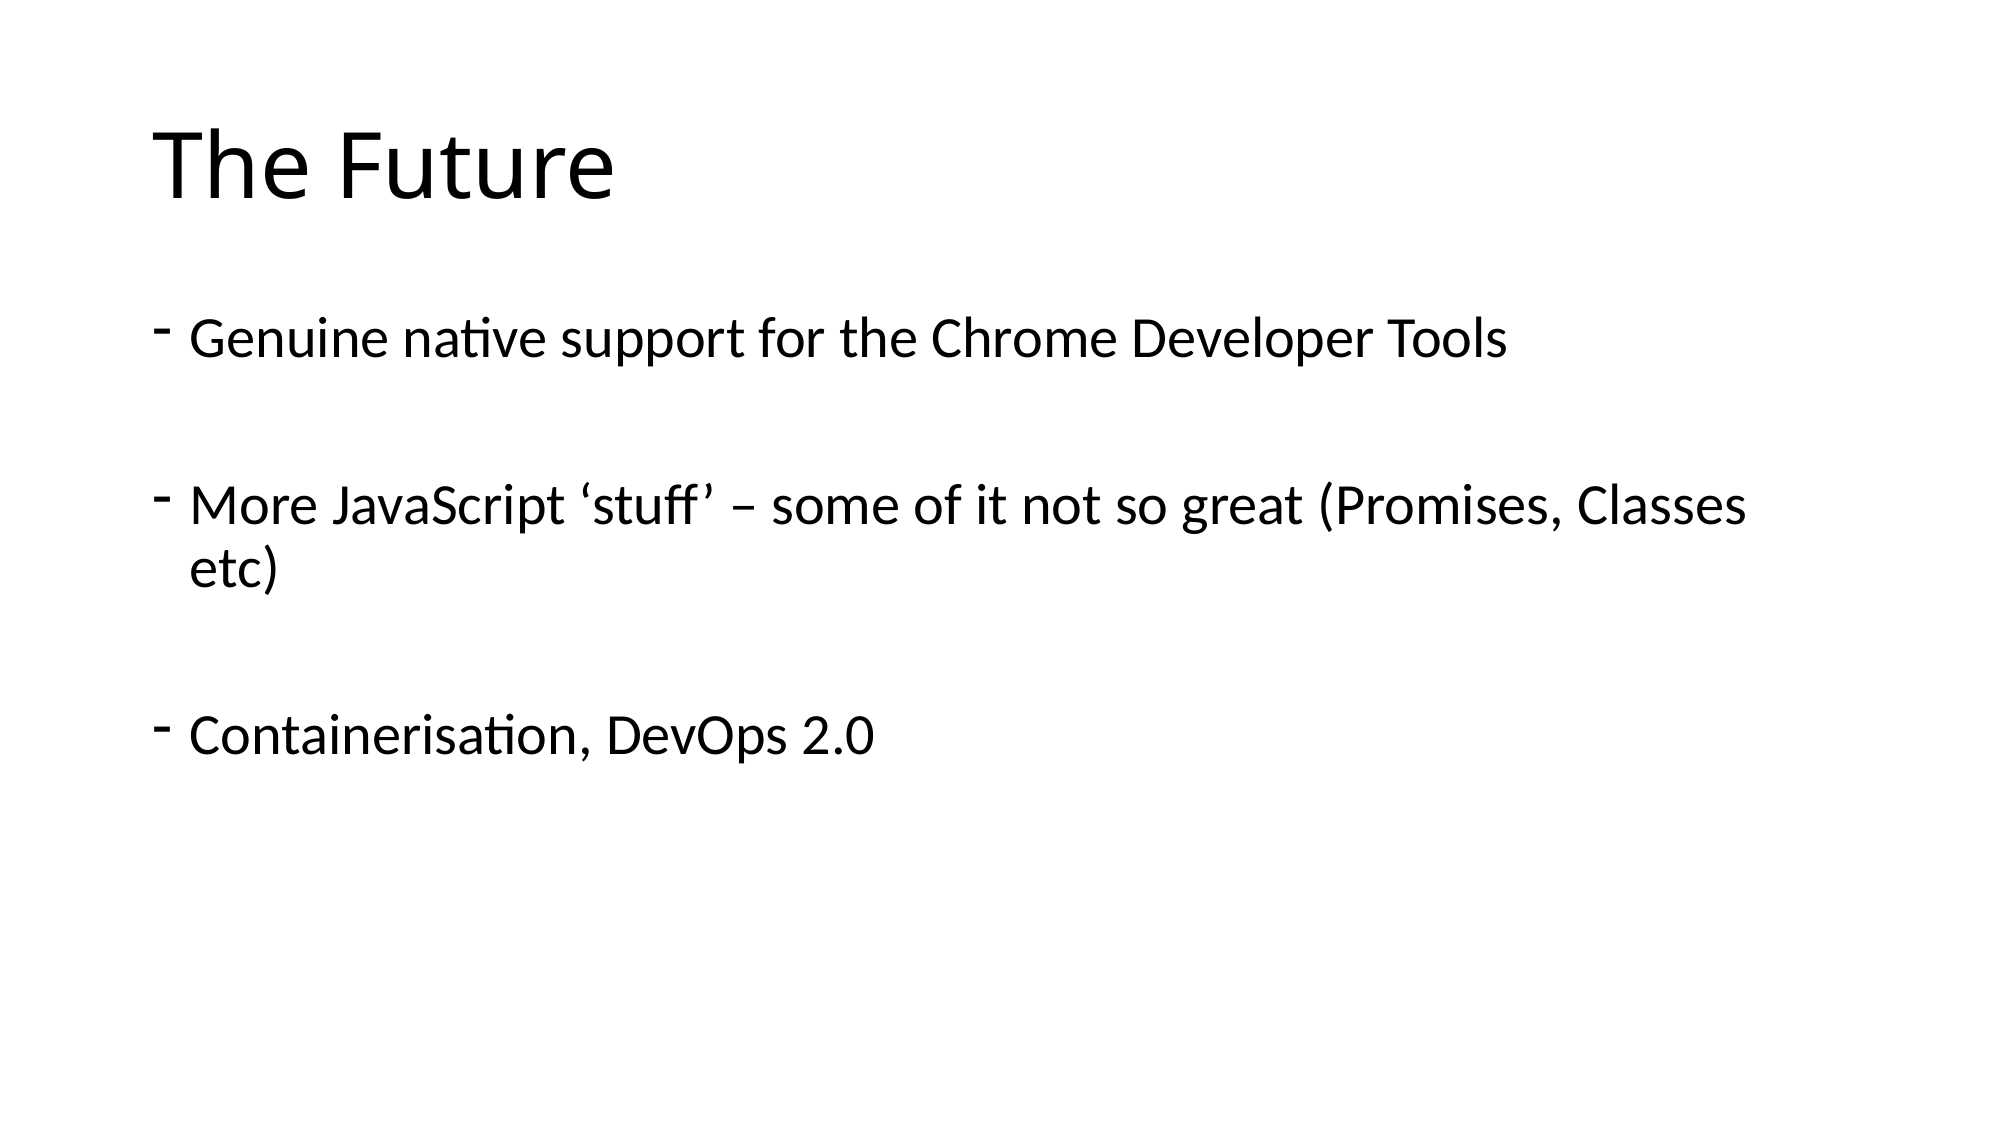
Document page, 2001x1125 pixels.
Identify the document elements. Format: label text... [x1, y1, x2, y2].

title The Future [137, 59, 1863, 278]
list Genuine native support for the Chrome Developer Tools More JavaScript ‘stuff’ – some of it not so great (Promises, Classes etc) Containerisation, DevOps 2.0 [137, 299, 1863, 1014]
